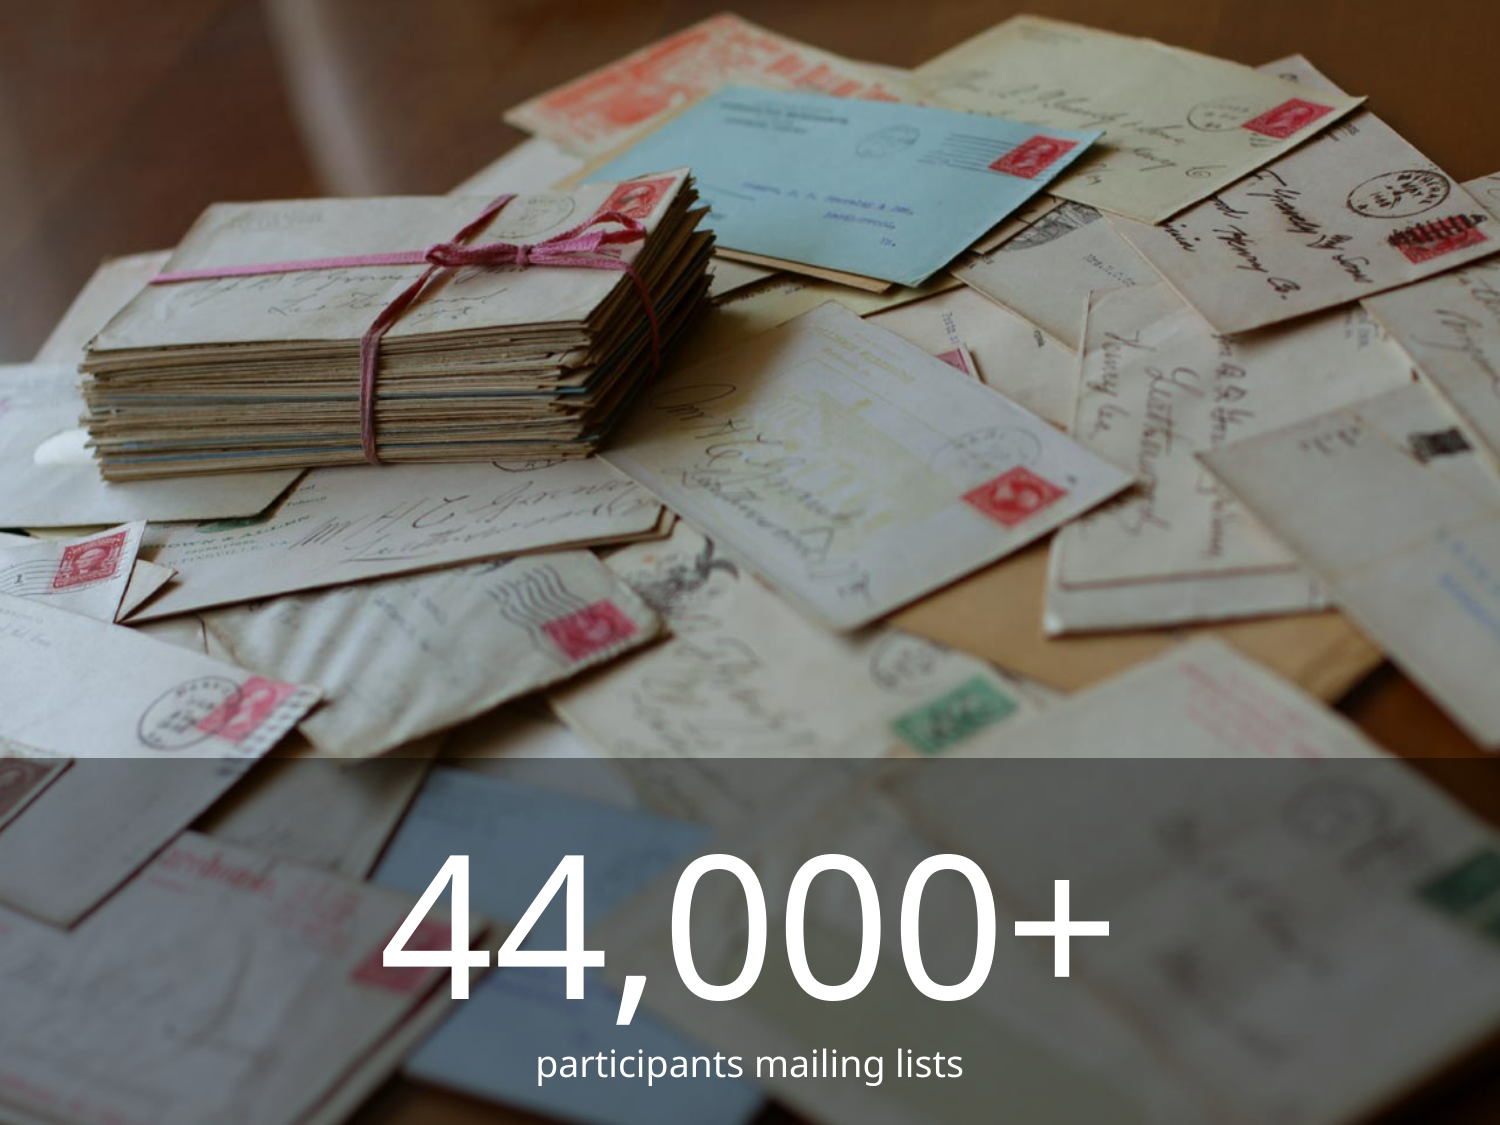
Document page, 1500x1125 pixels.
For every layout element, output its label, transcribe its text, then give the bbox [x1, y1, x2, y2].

picture [0, 0, 1500, 758]
subtitle 44,000+ participants mailing lists [0, 758, 1500, 1125]
